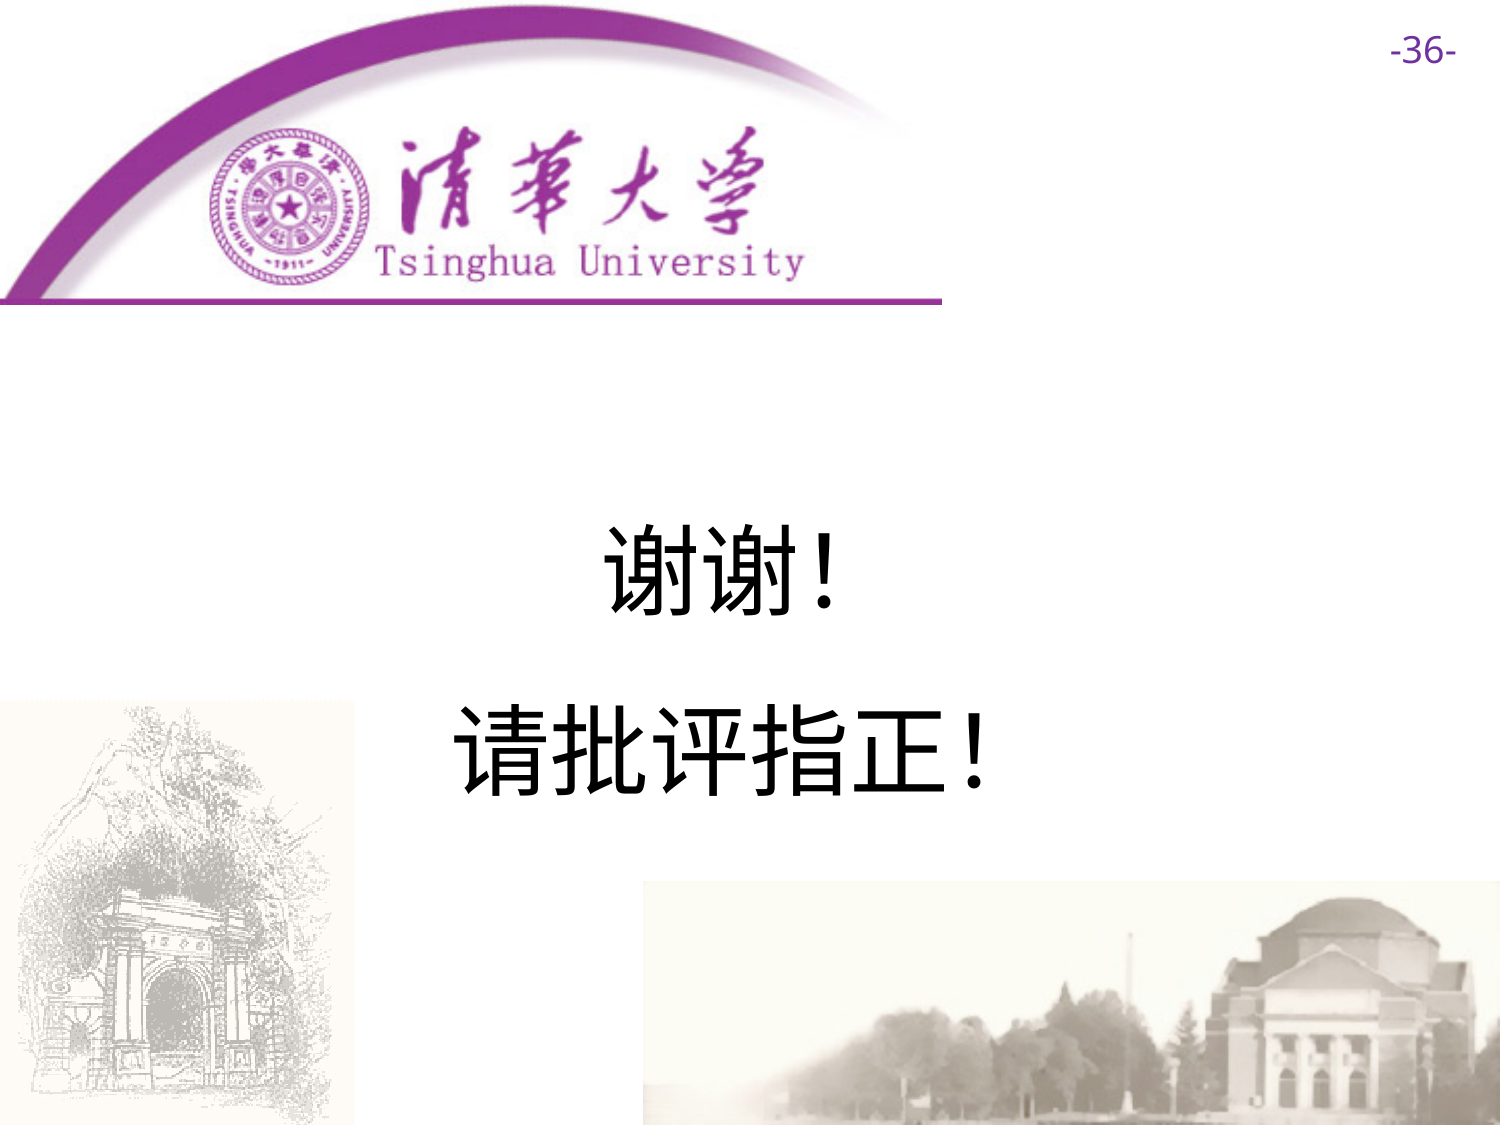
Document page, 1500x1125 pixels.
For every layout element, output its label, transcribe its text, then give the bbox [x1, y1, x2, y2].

picture [0, 0, 942, 305]
picture [643, 881, 1500, 1125]
title 谢谢！ 请批评指正！ [64, 455, 1436, 801]
picture [0, 699, 355, 1125]
